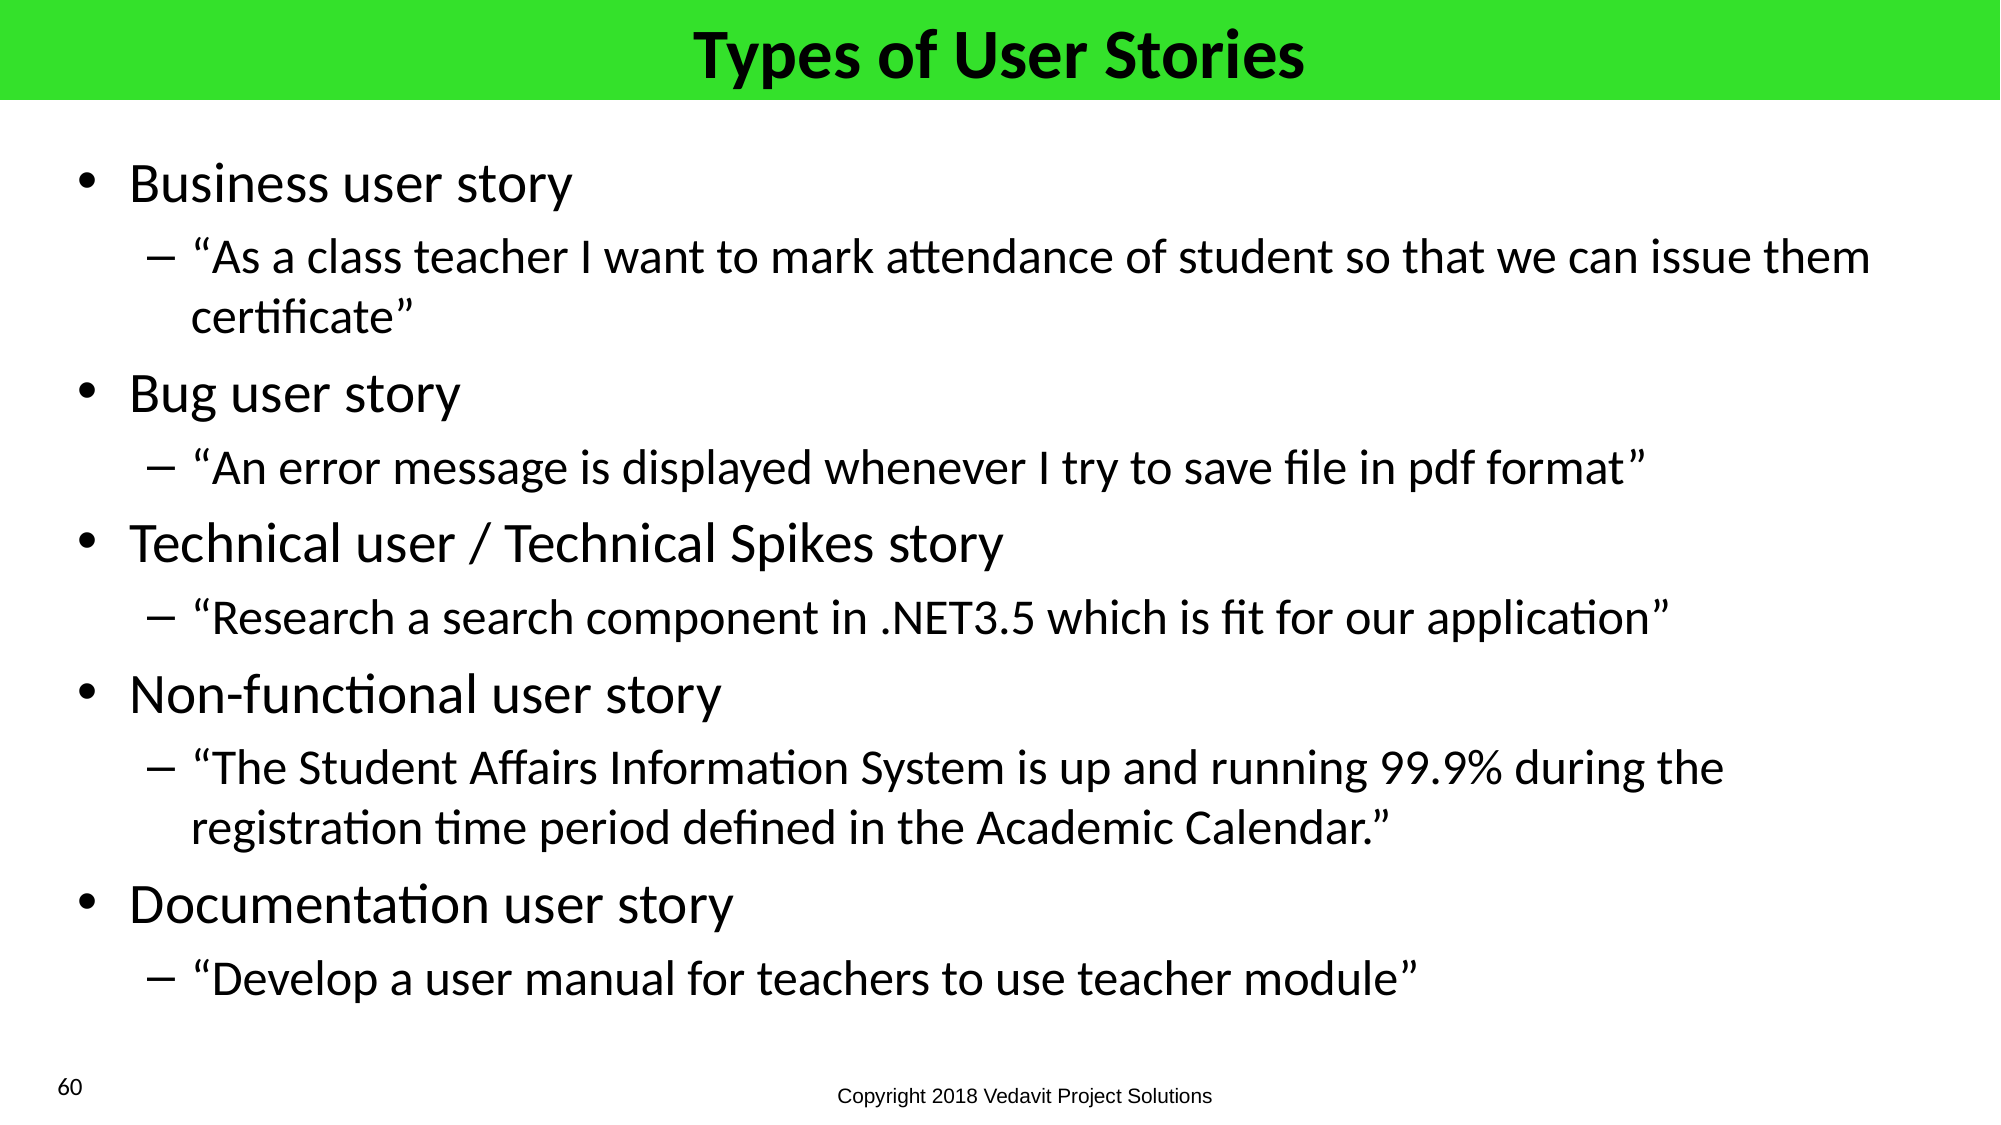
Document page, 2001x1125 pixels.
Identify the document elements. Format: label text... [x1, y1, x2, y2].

list Business user story “As a class teacher I want to mark attendance of student so that we can issue them certificate” Bug user story “An error message is displayed whenever I try to save file in pdf format” Technical user / Technical Spikes story “Research a search component in .NET3.5 which is fit for our application” Non-functional user story “The Student Affairs Information System is up and running 99.9% during the registration time period defined in the Academic Calendar.” Documentation user story “Develop a user manual for teachers to use teacher module” [62, 137, 1938, 1013]
slide_number 60 [3, 1055, 137, 1116]
title Types of User Stories [0, 0, 2000, 100]
